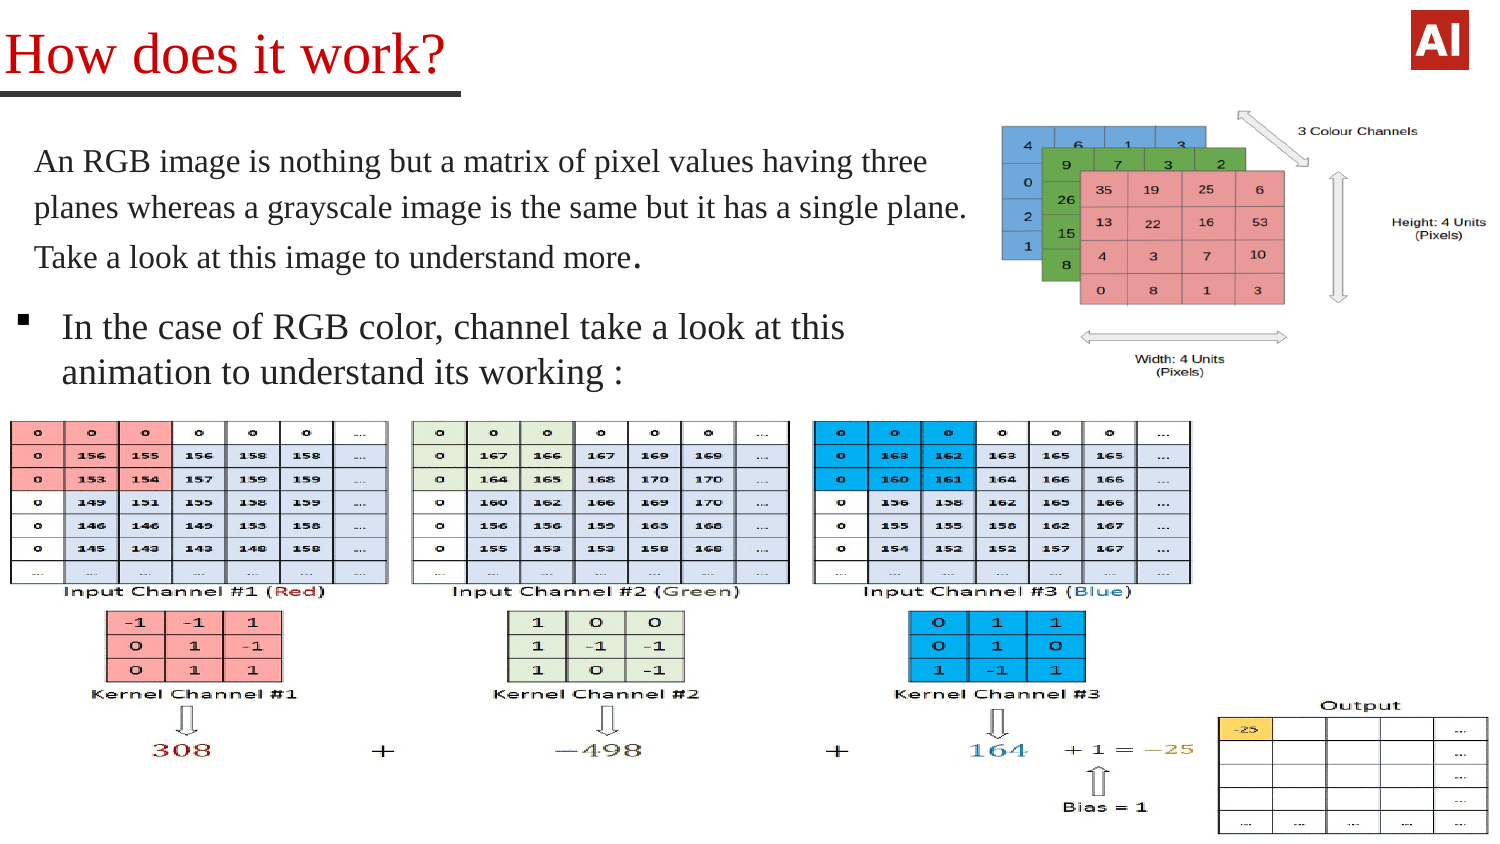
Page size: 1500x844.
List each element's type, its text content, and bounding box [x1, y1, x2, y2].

picture [1411, 10, 1469, 70]
title How does it work? [0, 0, 1388, 95]
text_box In the case of RGB color, channel take a look at this animation to understand its working : [0, 294, 907, 414]
picture [988, 108, 1491, 381]
list An RGB image is nothing but a matrix of pixel values having three planes whereas a grayscale image is the same but it has a single plane. Take a look at this image to understand more. [0, 117, 982, 295]
picture [0, 415, 1500, 838]
